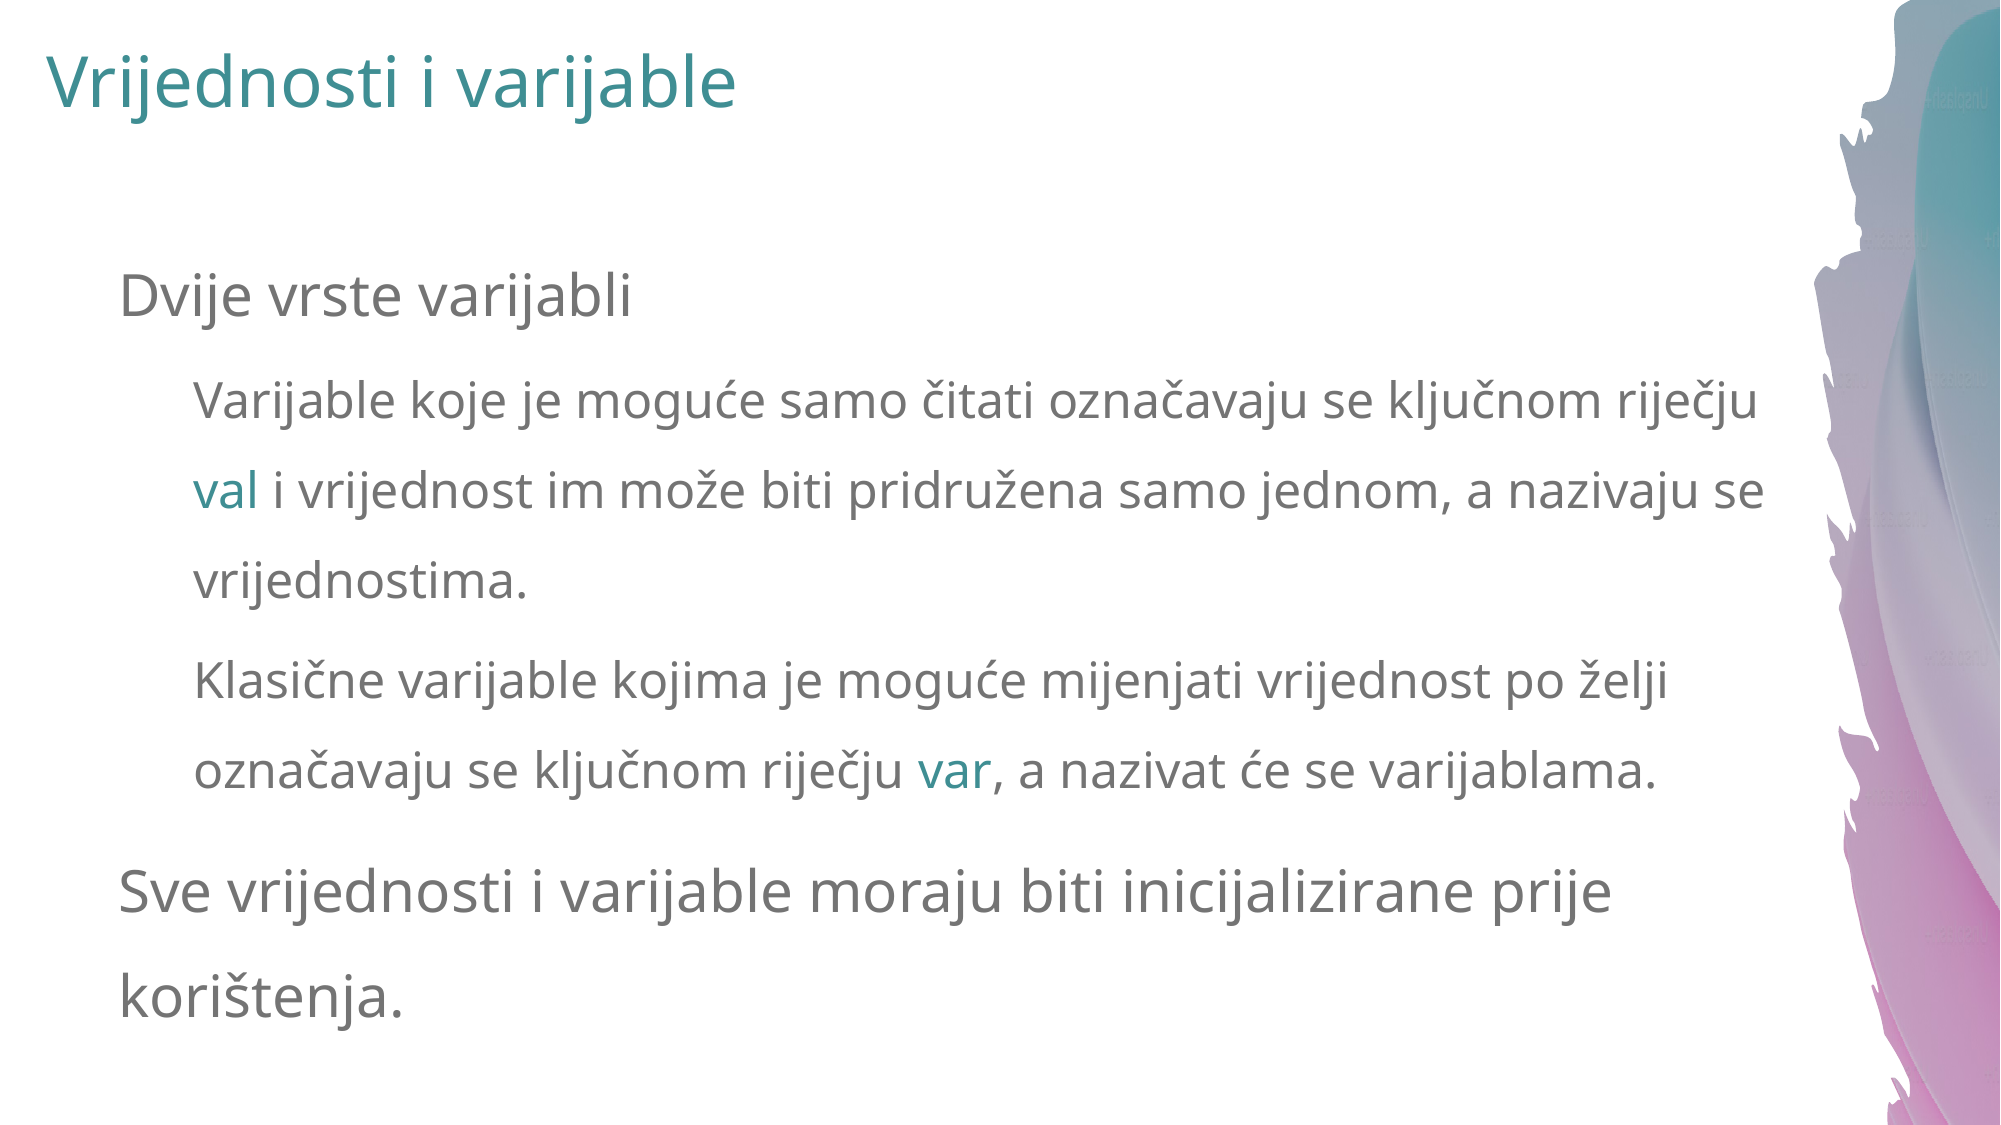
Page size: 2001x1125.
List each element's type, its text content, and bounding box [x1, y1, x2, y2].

title Vrijednosti i varijable [31, 39, 1757, 132]
picture [1813, 0, 2000, 1125]
list Dvije vrste varijabli Varijable koje je moguće samo čitati označavaju se ključnom riječju val i vrijednost im može biti pridružena samo jednom, a nazivaju se vrijednostima. Klasične varijable kojima je moguće mijenjati vrijednost po želji označavaju se ključnom riječju var, a nazivat će se varijablama. Sve vrijednosti i varijable moraju biti inicijalizirane prije korištenja. [103, 215, 1813, 1086]
